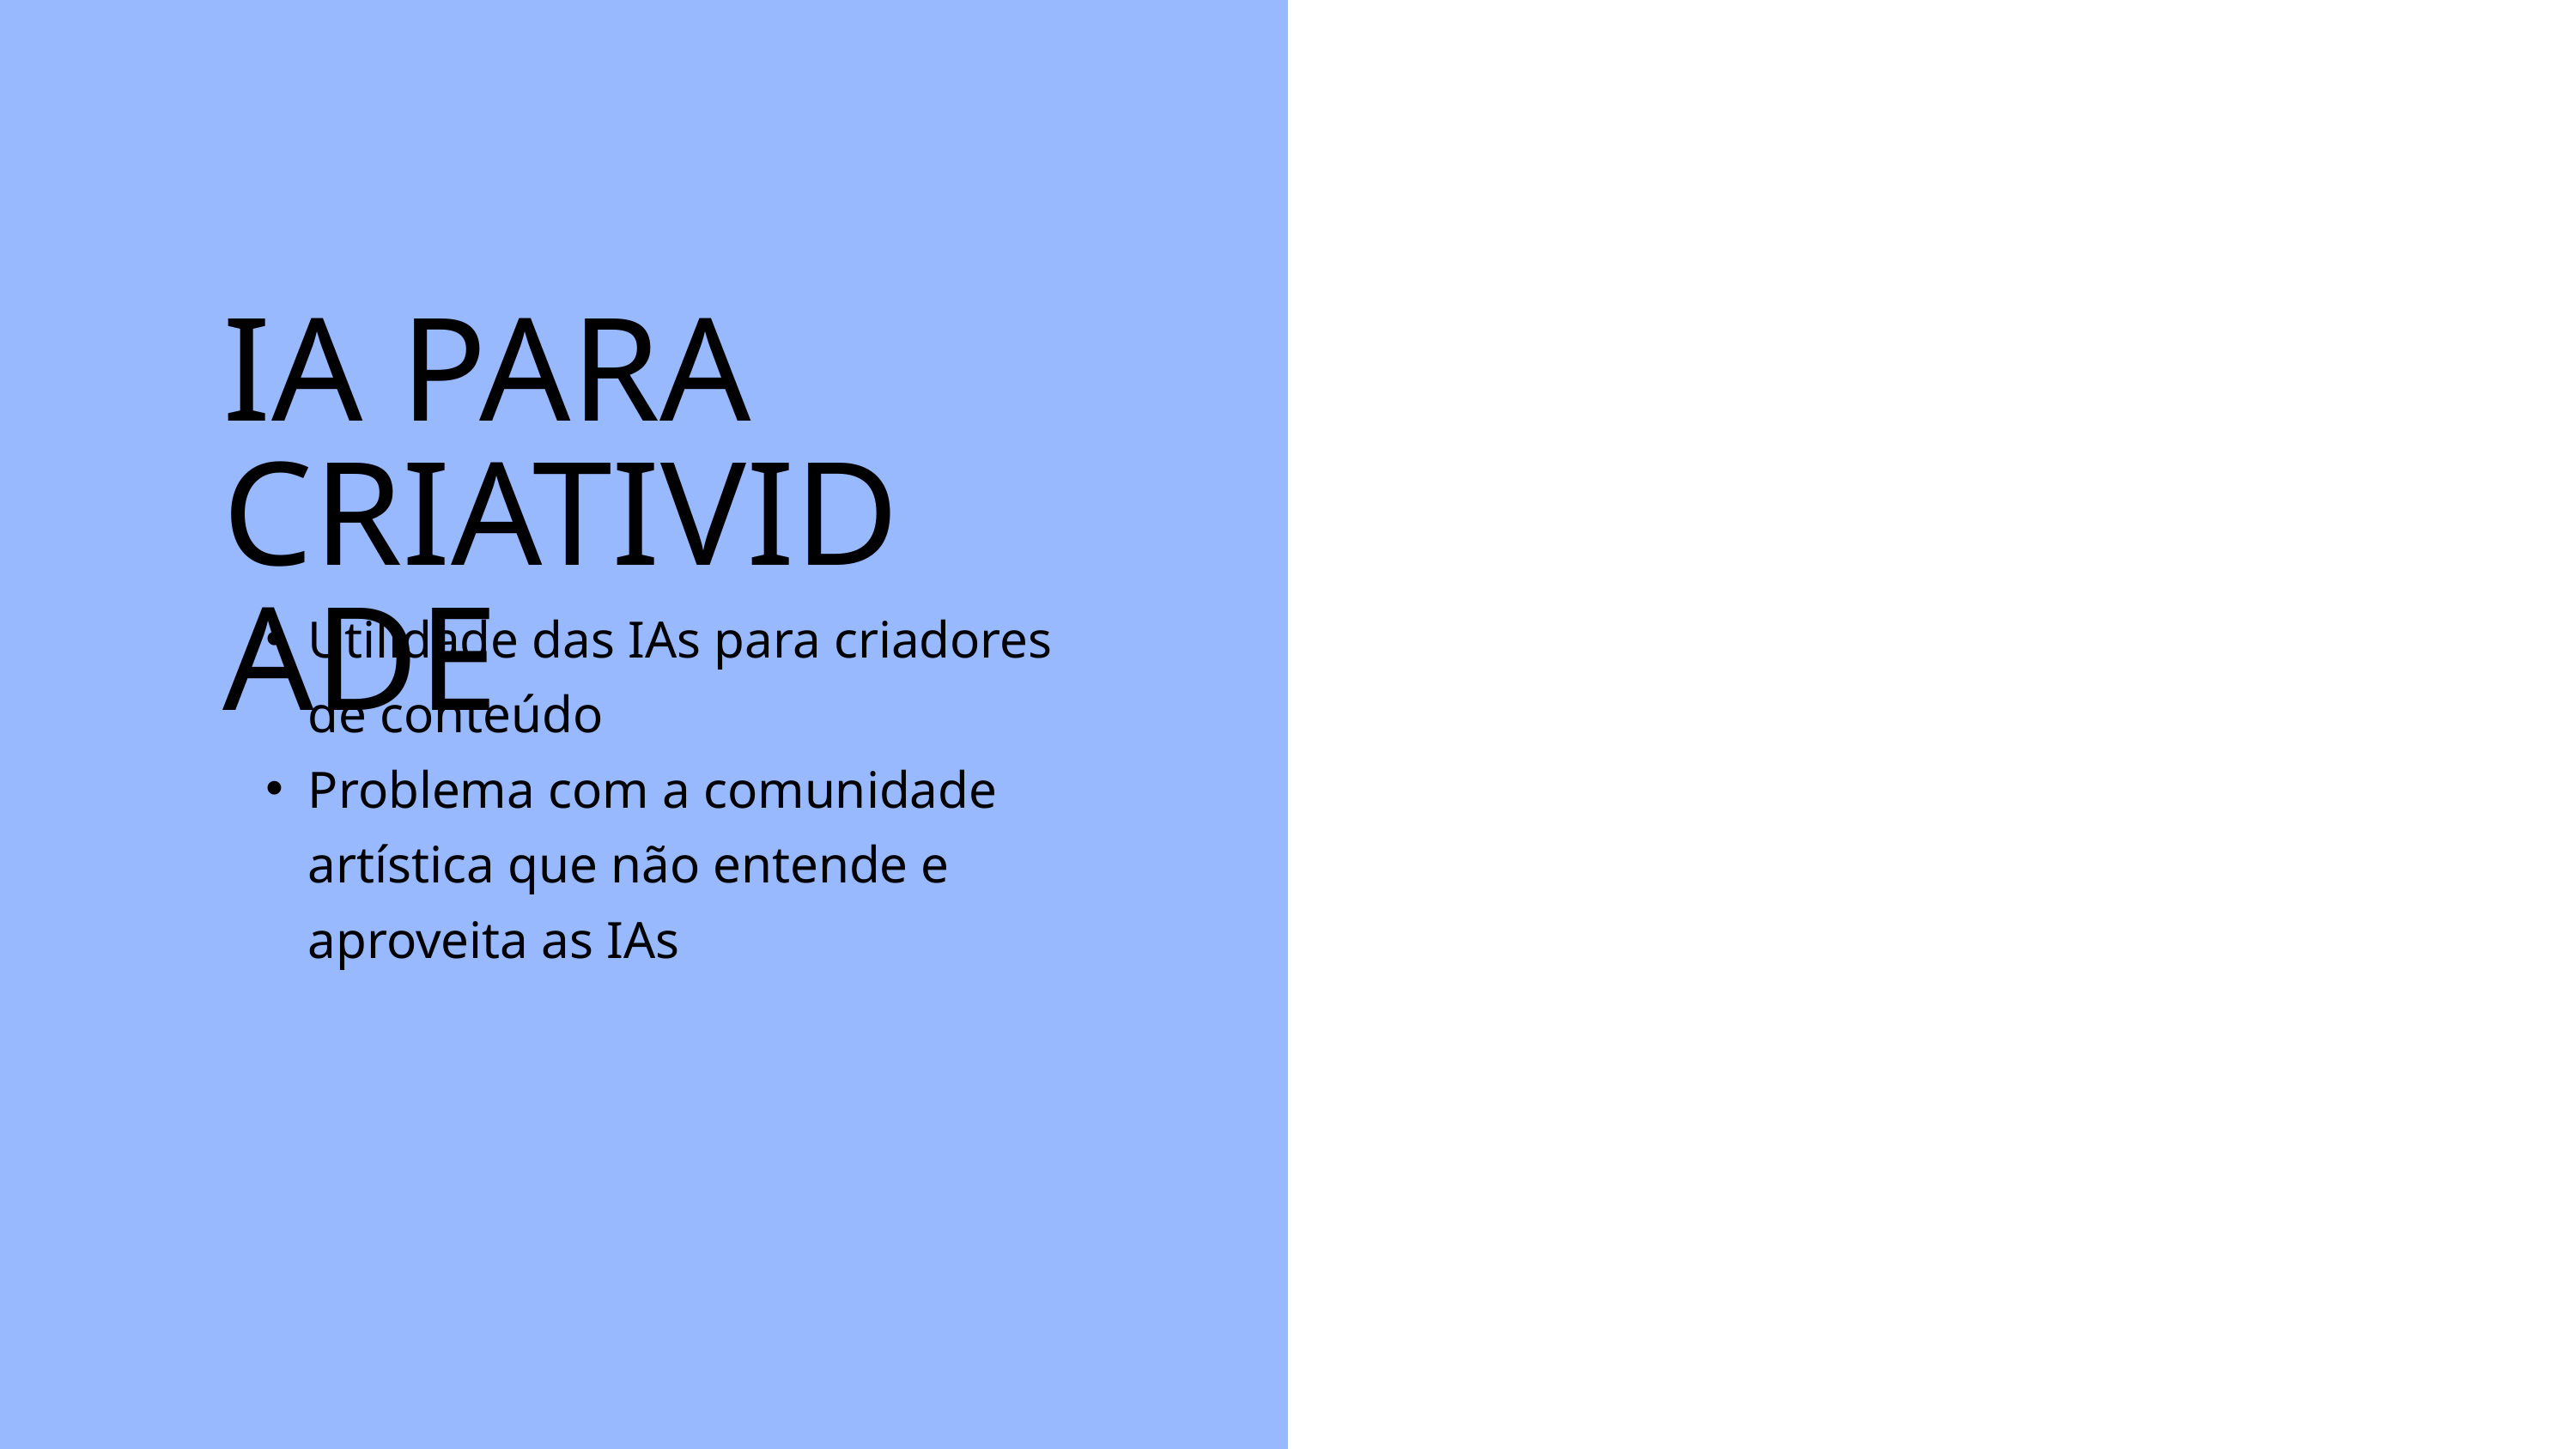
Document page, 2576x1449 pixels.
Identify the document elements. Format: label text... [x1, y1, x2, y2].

text_box Utilidade das IAs para criadores de conteúdo Problema com a comunidade artística que não entende e aproveita as IAs [222, 592, 1085, 1044]
text_box IA PARA CRIATIVIDADE [222, 305, 935, 739]
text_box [1287, 0, 2576, 1449]
